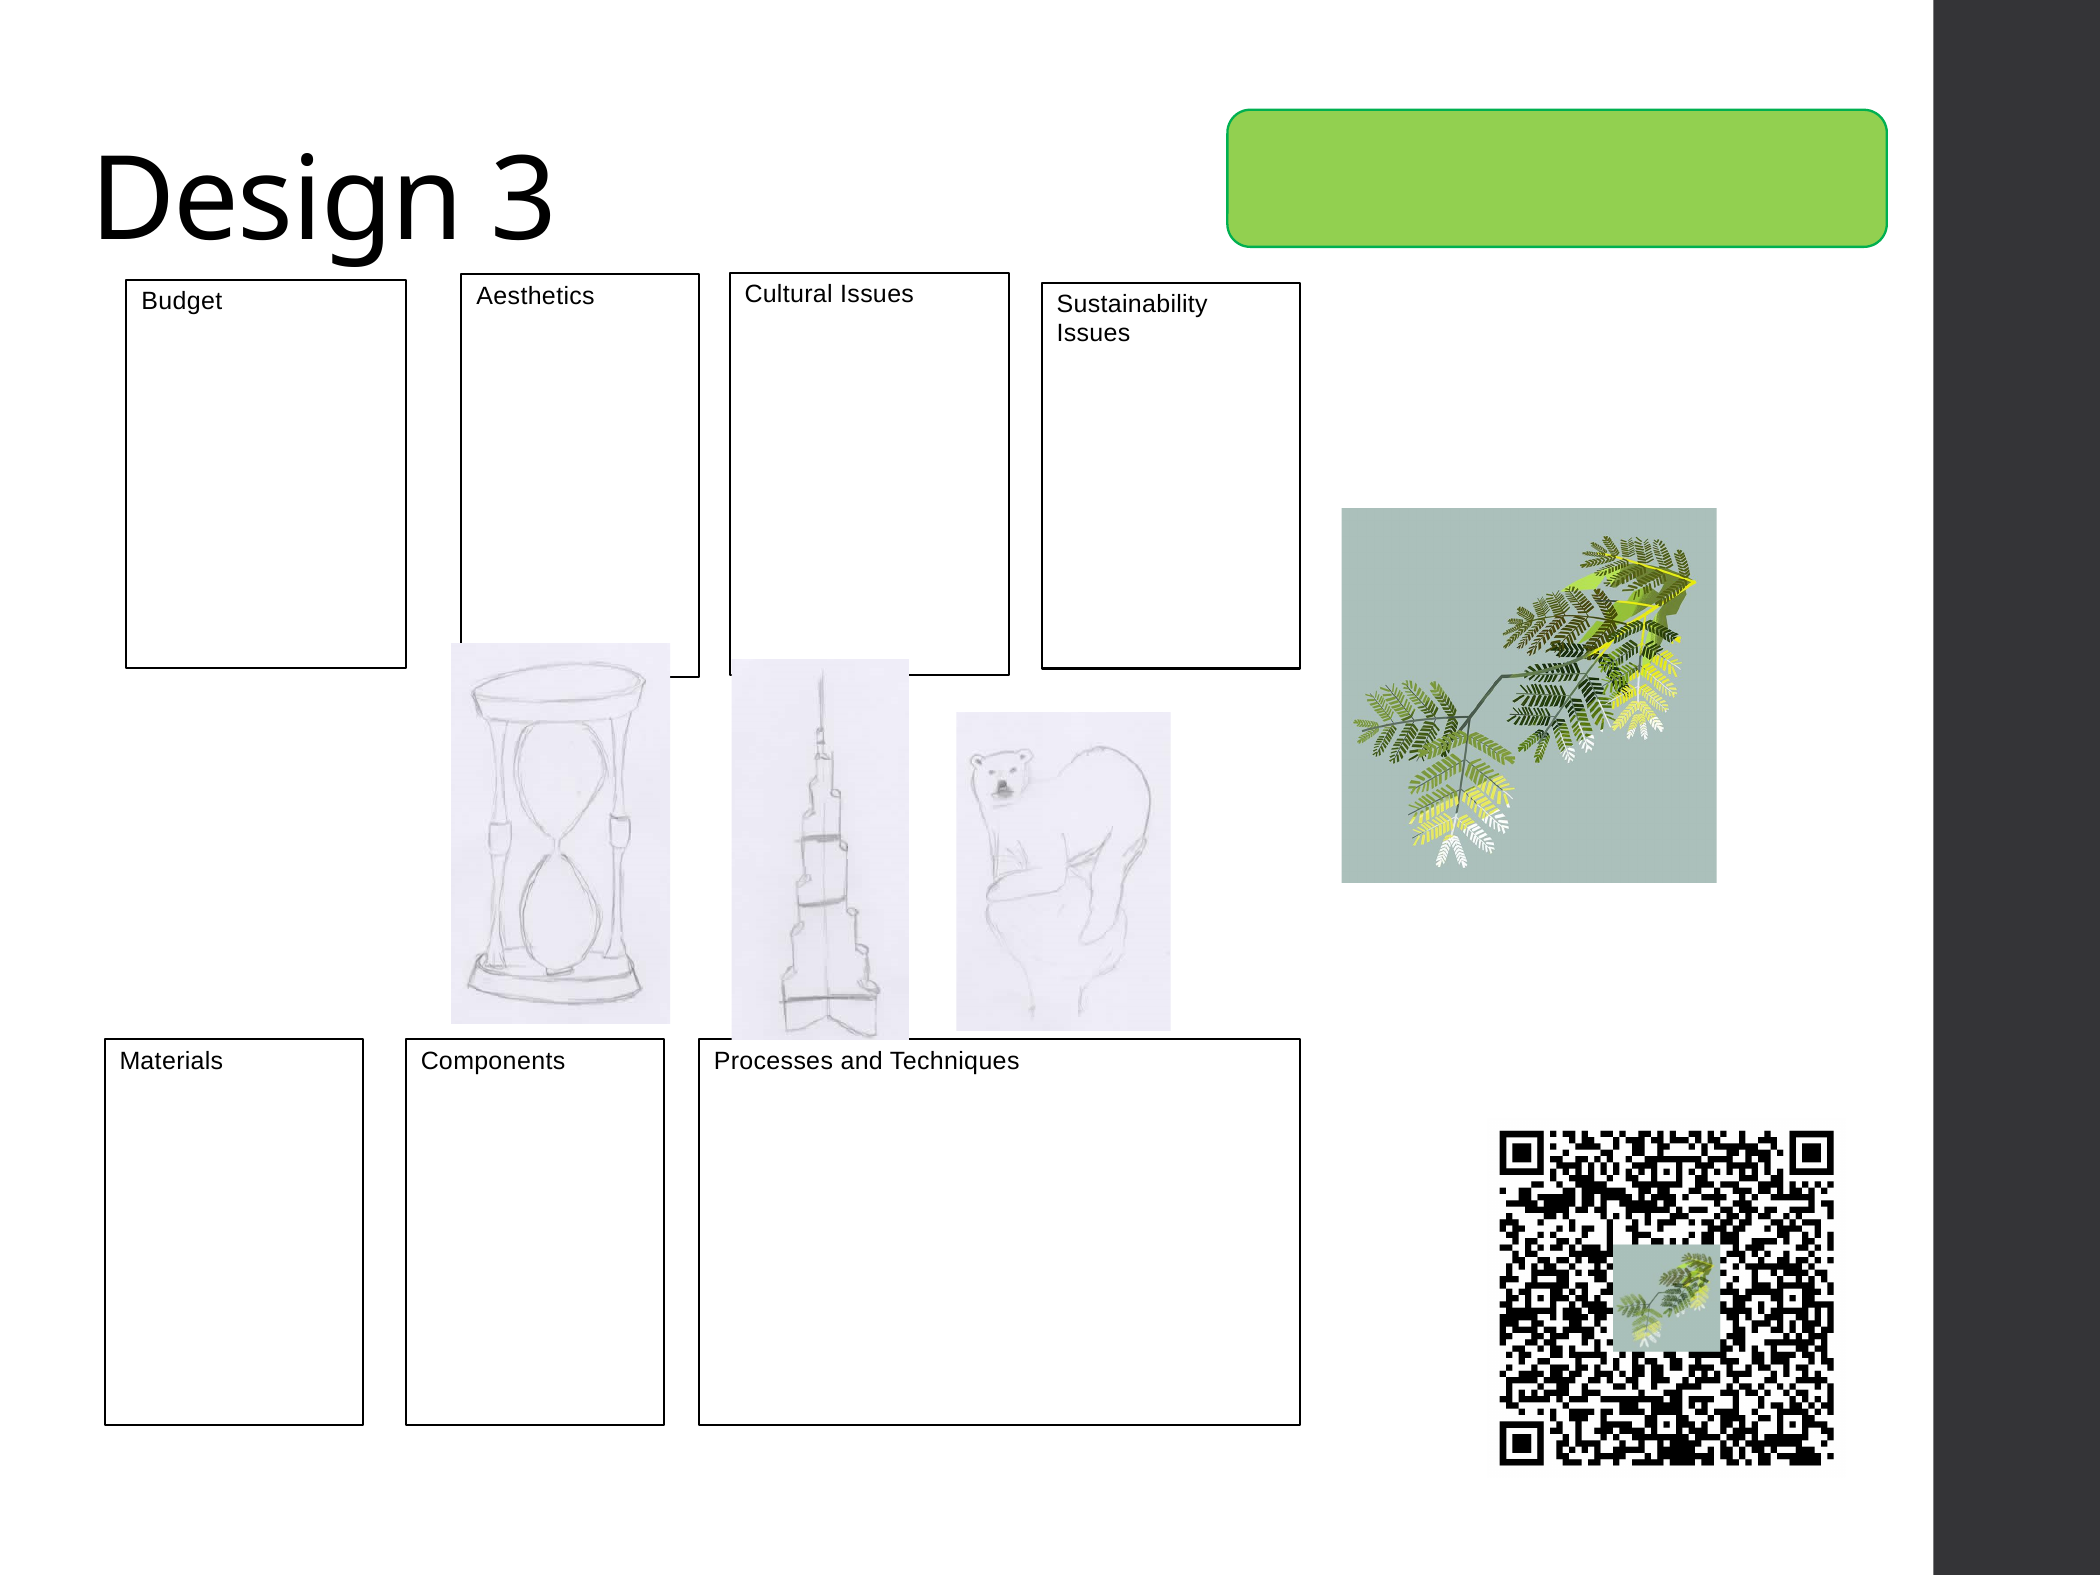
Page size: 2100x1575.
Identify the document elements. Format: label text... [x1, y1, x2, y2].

text_box [1226, 108, 1888, 249]
picture [450, 643, 671, 1024]
title Design 3 [75, 83, 1887, 273]
text_box Materials [104, 1038, 363, 1425]
text_box Cultural Issues [729, 272, 1010, 675]
text_box Sustainability Issues [1041, 282, 1300, 669]
text_box Components [405, 1038, 664, 1425]
picture [1341, 507, 1717, 884]
picture [731, 659, 910, 1040]
picture [1486, 1118, 1847, 1478]
text_box Aesthetics [461, 274, 699, 677]
text_box Processes and Techniques [698, 1038, 1300, 1425]
picture [956, 711, 1171, 1032]
text_box Budget [126, 279, 406, 668]
